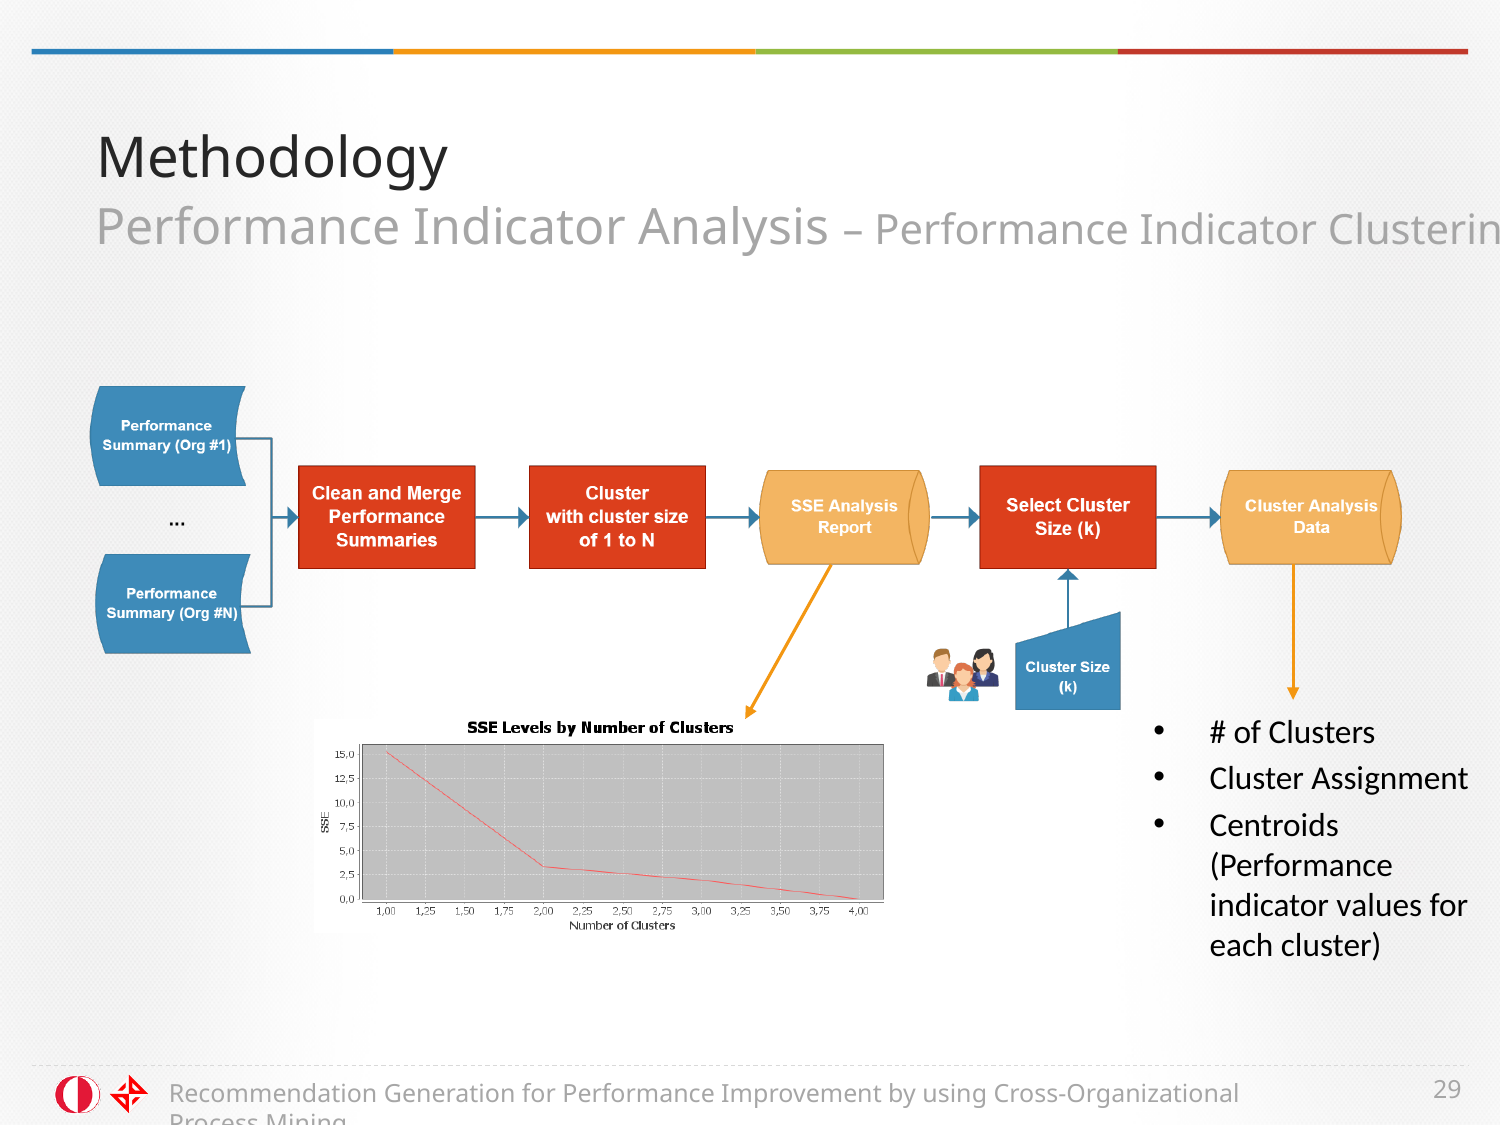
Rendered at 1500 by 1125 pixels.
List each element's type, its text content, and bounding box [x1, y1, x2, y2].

picture [173, 1116, 180, 1123]
picture [0, 0, 1500, 1125]
text_box Methodology [81, 114, 1500, 187]
picture [178, 1116, 267, 1125]
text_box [745, 564, 832, 719]
text_box Performance Indicator Analysis – Performance Indicator Clustering [80, 187, 1500, 262]
text_box # of Clusters Cluster Assignment Centroids (Performance indicator values for each cluster) [1142, 704, 1485, 946]
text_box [31, 48, 1469, 55]
picture [272, 1116, 281, 1125]
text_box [31, 1065, 1477, 1116]
